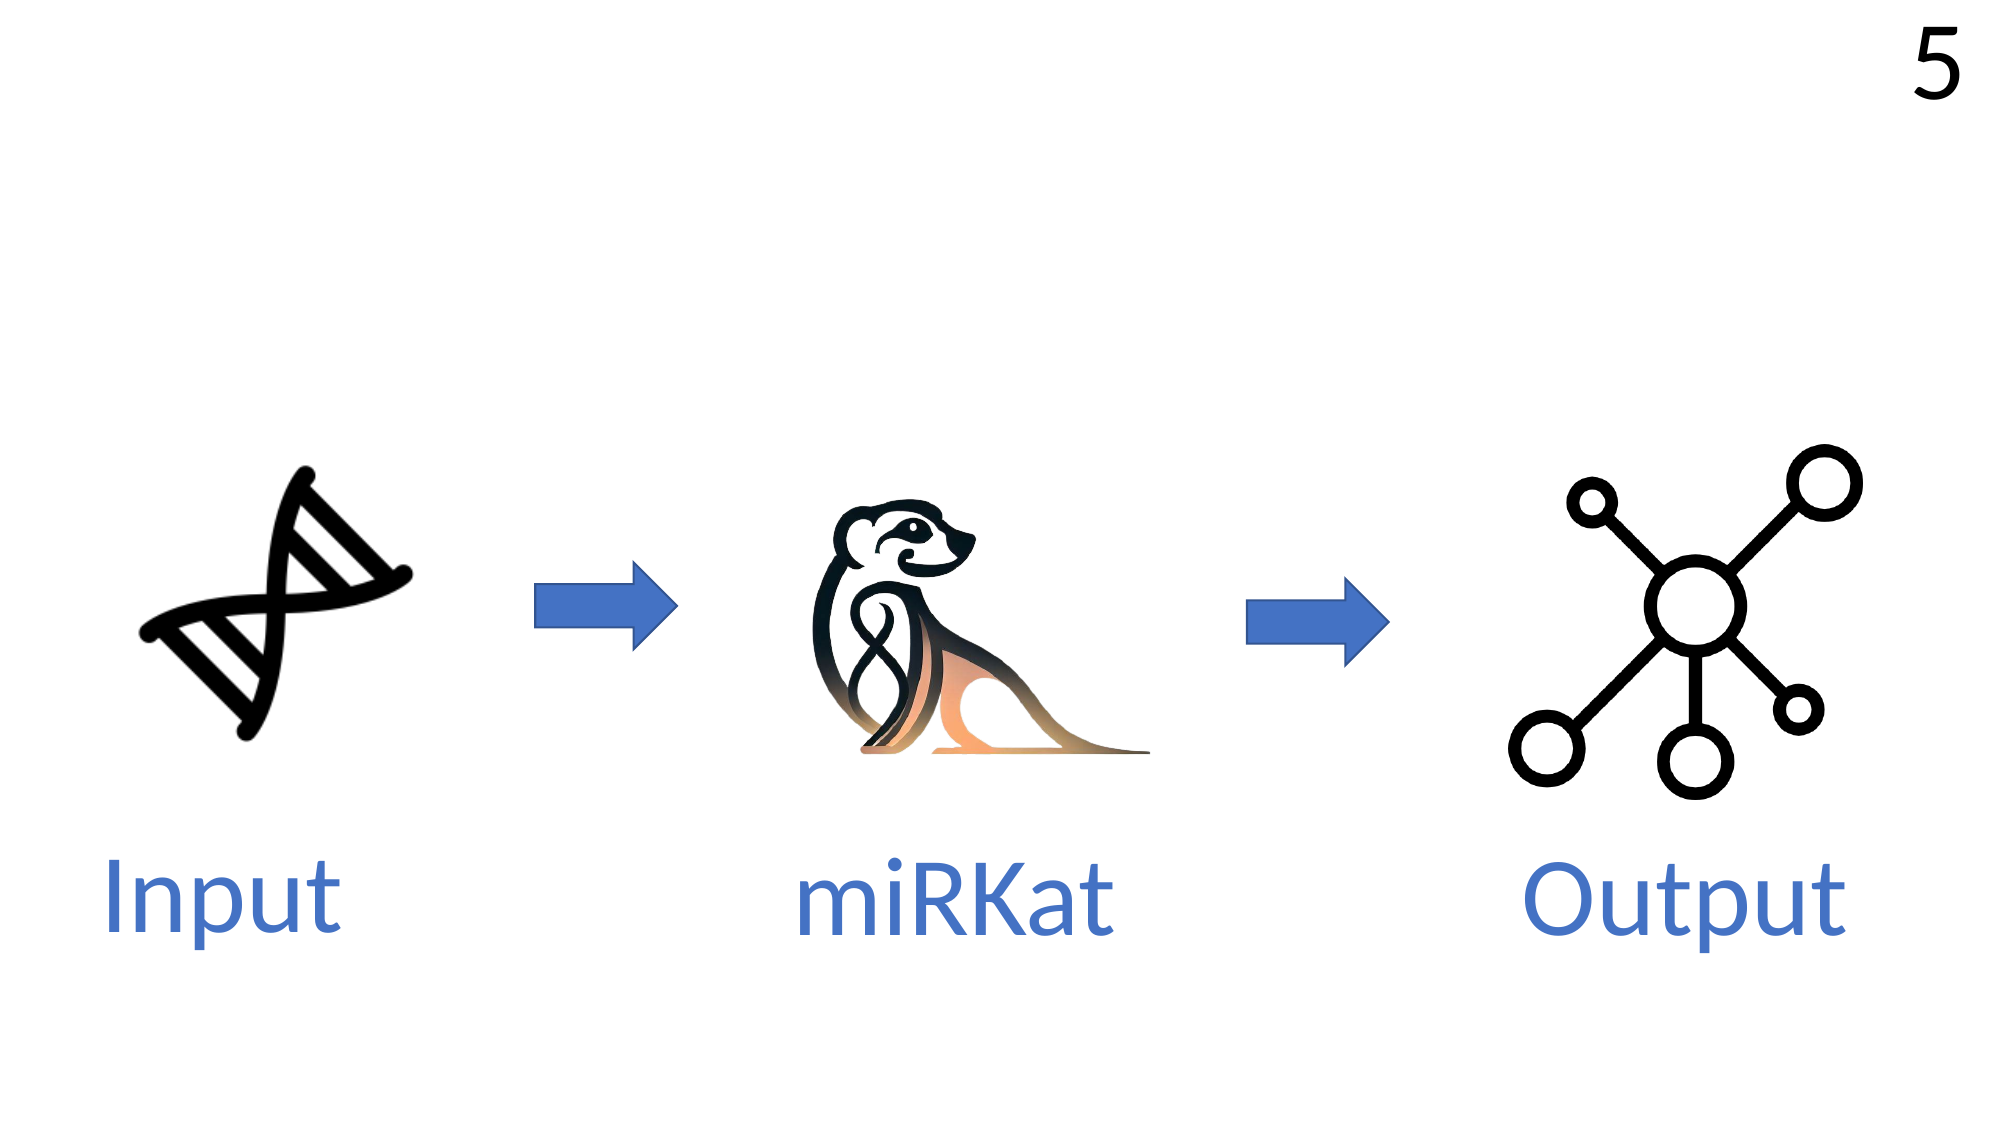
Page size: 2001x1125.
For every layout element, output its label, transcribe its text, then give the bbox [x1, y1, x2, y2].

picture [1508, 444, 1863, 800]
text_box 5 [1894, 0, 1982, 130]
text_box Input [85, 812, 359, 962]
text_box miRKat [777, 888, 1132, 966]
text_box [1245, 576, 1391, 668]
picture [119, 447, 433, 761]
text_box [534, 559, 679, 652]
text_box Output [1506, 815, 1864, 966]
picture [704, 356, 1237, 888]
